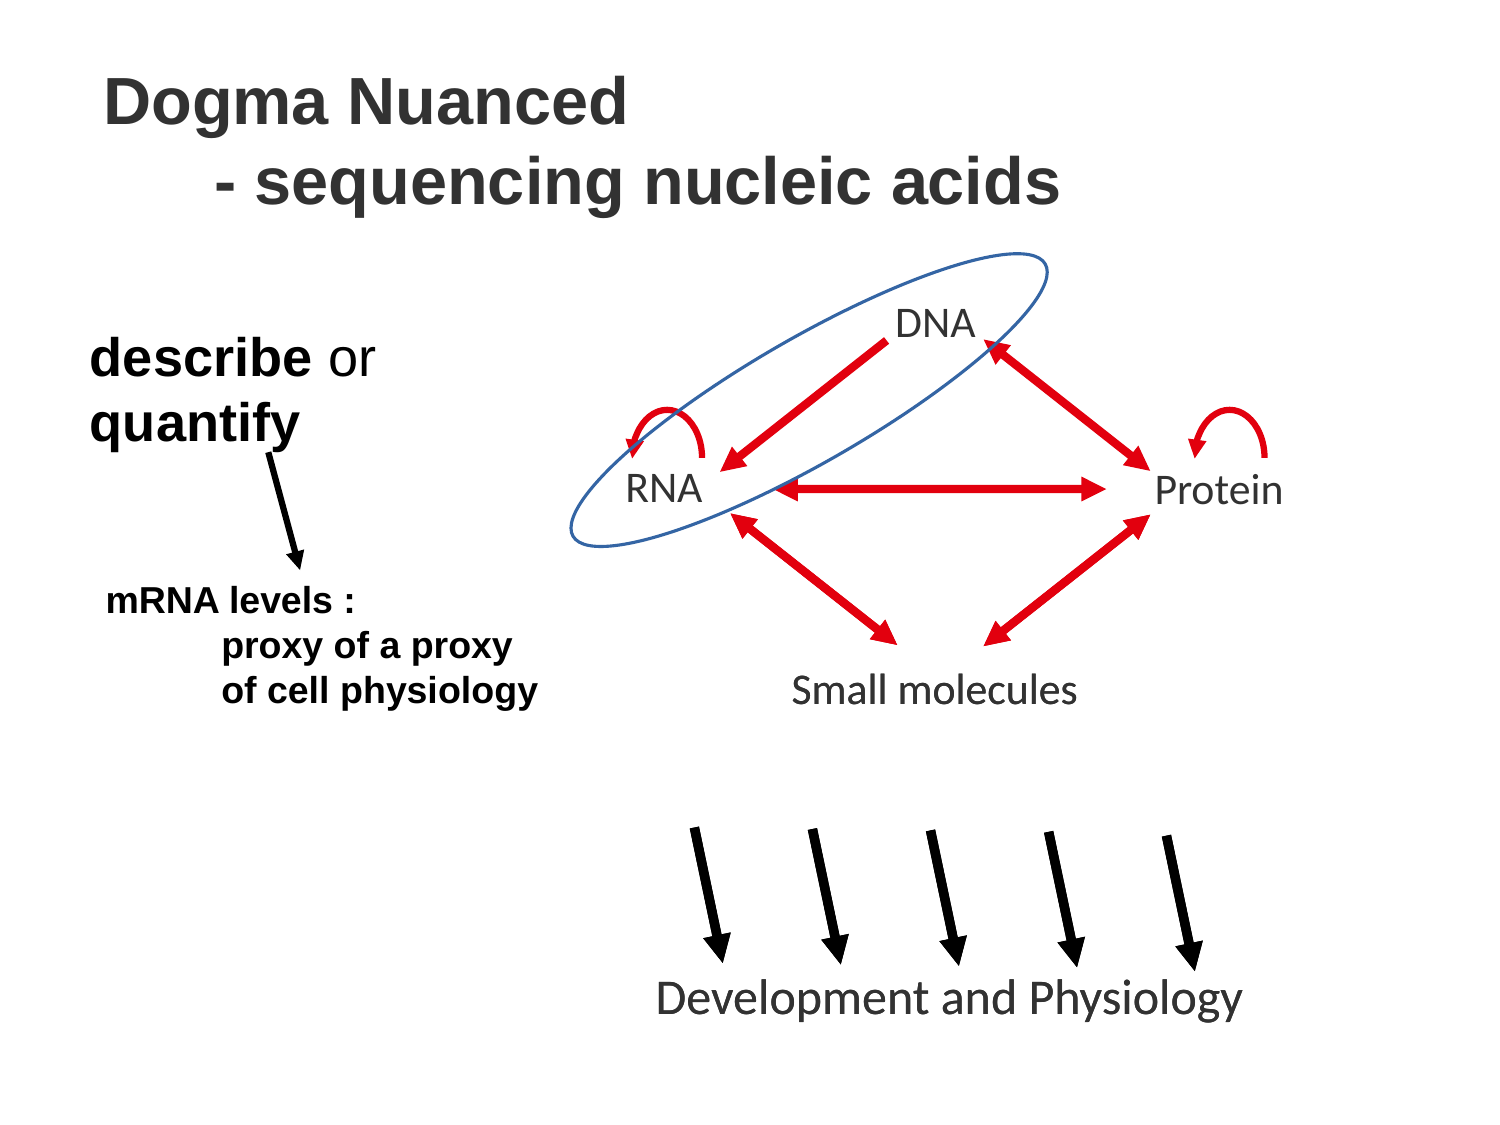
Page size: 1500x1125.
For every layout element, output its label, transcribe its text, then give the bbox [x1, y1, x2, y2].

text_box Small molecules [741, 653, 1129, 721]
text_box DNA [872, 286, 896, 297]
text_box [1048, 831, 1081, 968]
text_box [930, 830, 963, 966]
text_box [983, 514, 1151, 647]
text_box Development and Physiology [569, 956, 1330, 1032]
text_box [1189, 409, 1266, 459]
text_box [268, 452, 303, 569]
text_box [570, 253, 1048, 547]
text_box describe or quantify [74, 314, 480, 535]
text_box Protein [1139, 453, 1323, 521]
text_box [775, 482, 1107, 496]
text_box RNA [710, 507, 738, 519]
text_box mRNA levels : proxy of a proxy of cell physiology [90, 569, 554, 710]
text_box [989, 345, 1151, 471]
text_box [730, 513, 898, 645]
text_box RNA [591, 451, 627, 487]
text_box [694, 827, 727, 963]
text_box [812, 828, 845, 965]
text_box DNA [986, 349, 999, 354]
text_box [1166, 835, 1199, 972]
text_box Dogma Nuanced - sequencing nucleic acids [103, 56, 1397, 219]
text_box [627, 409, 677, 450]
